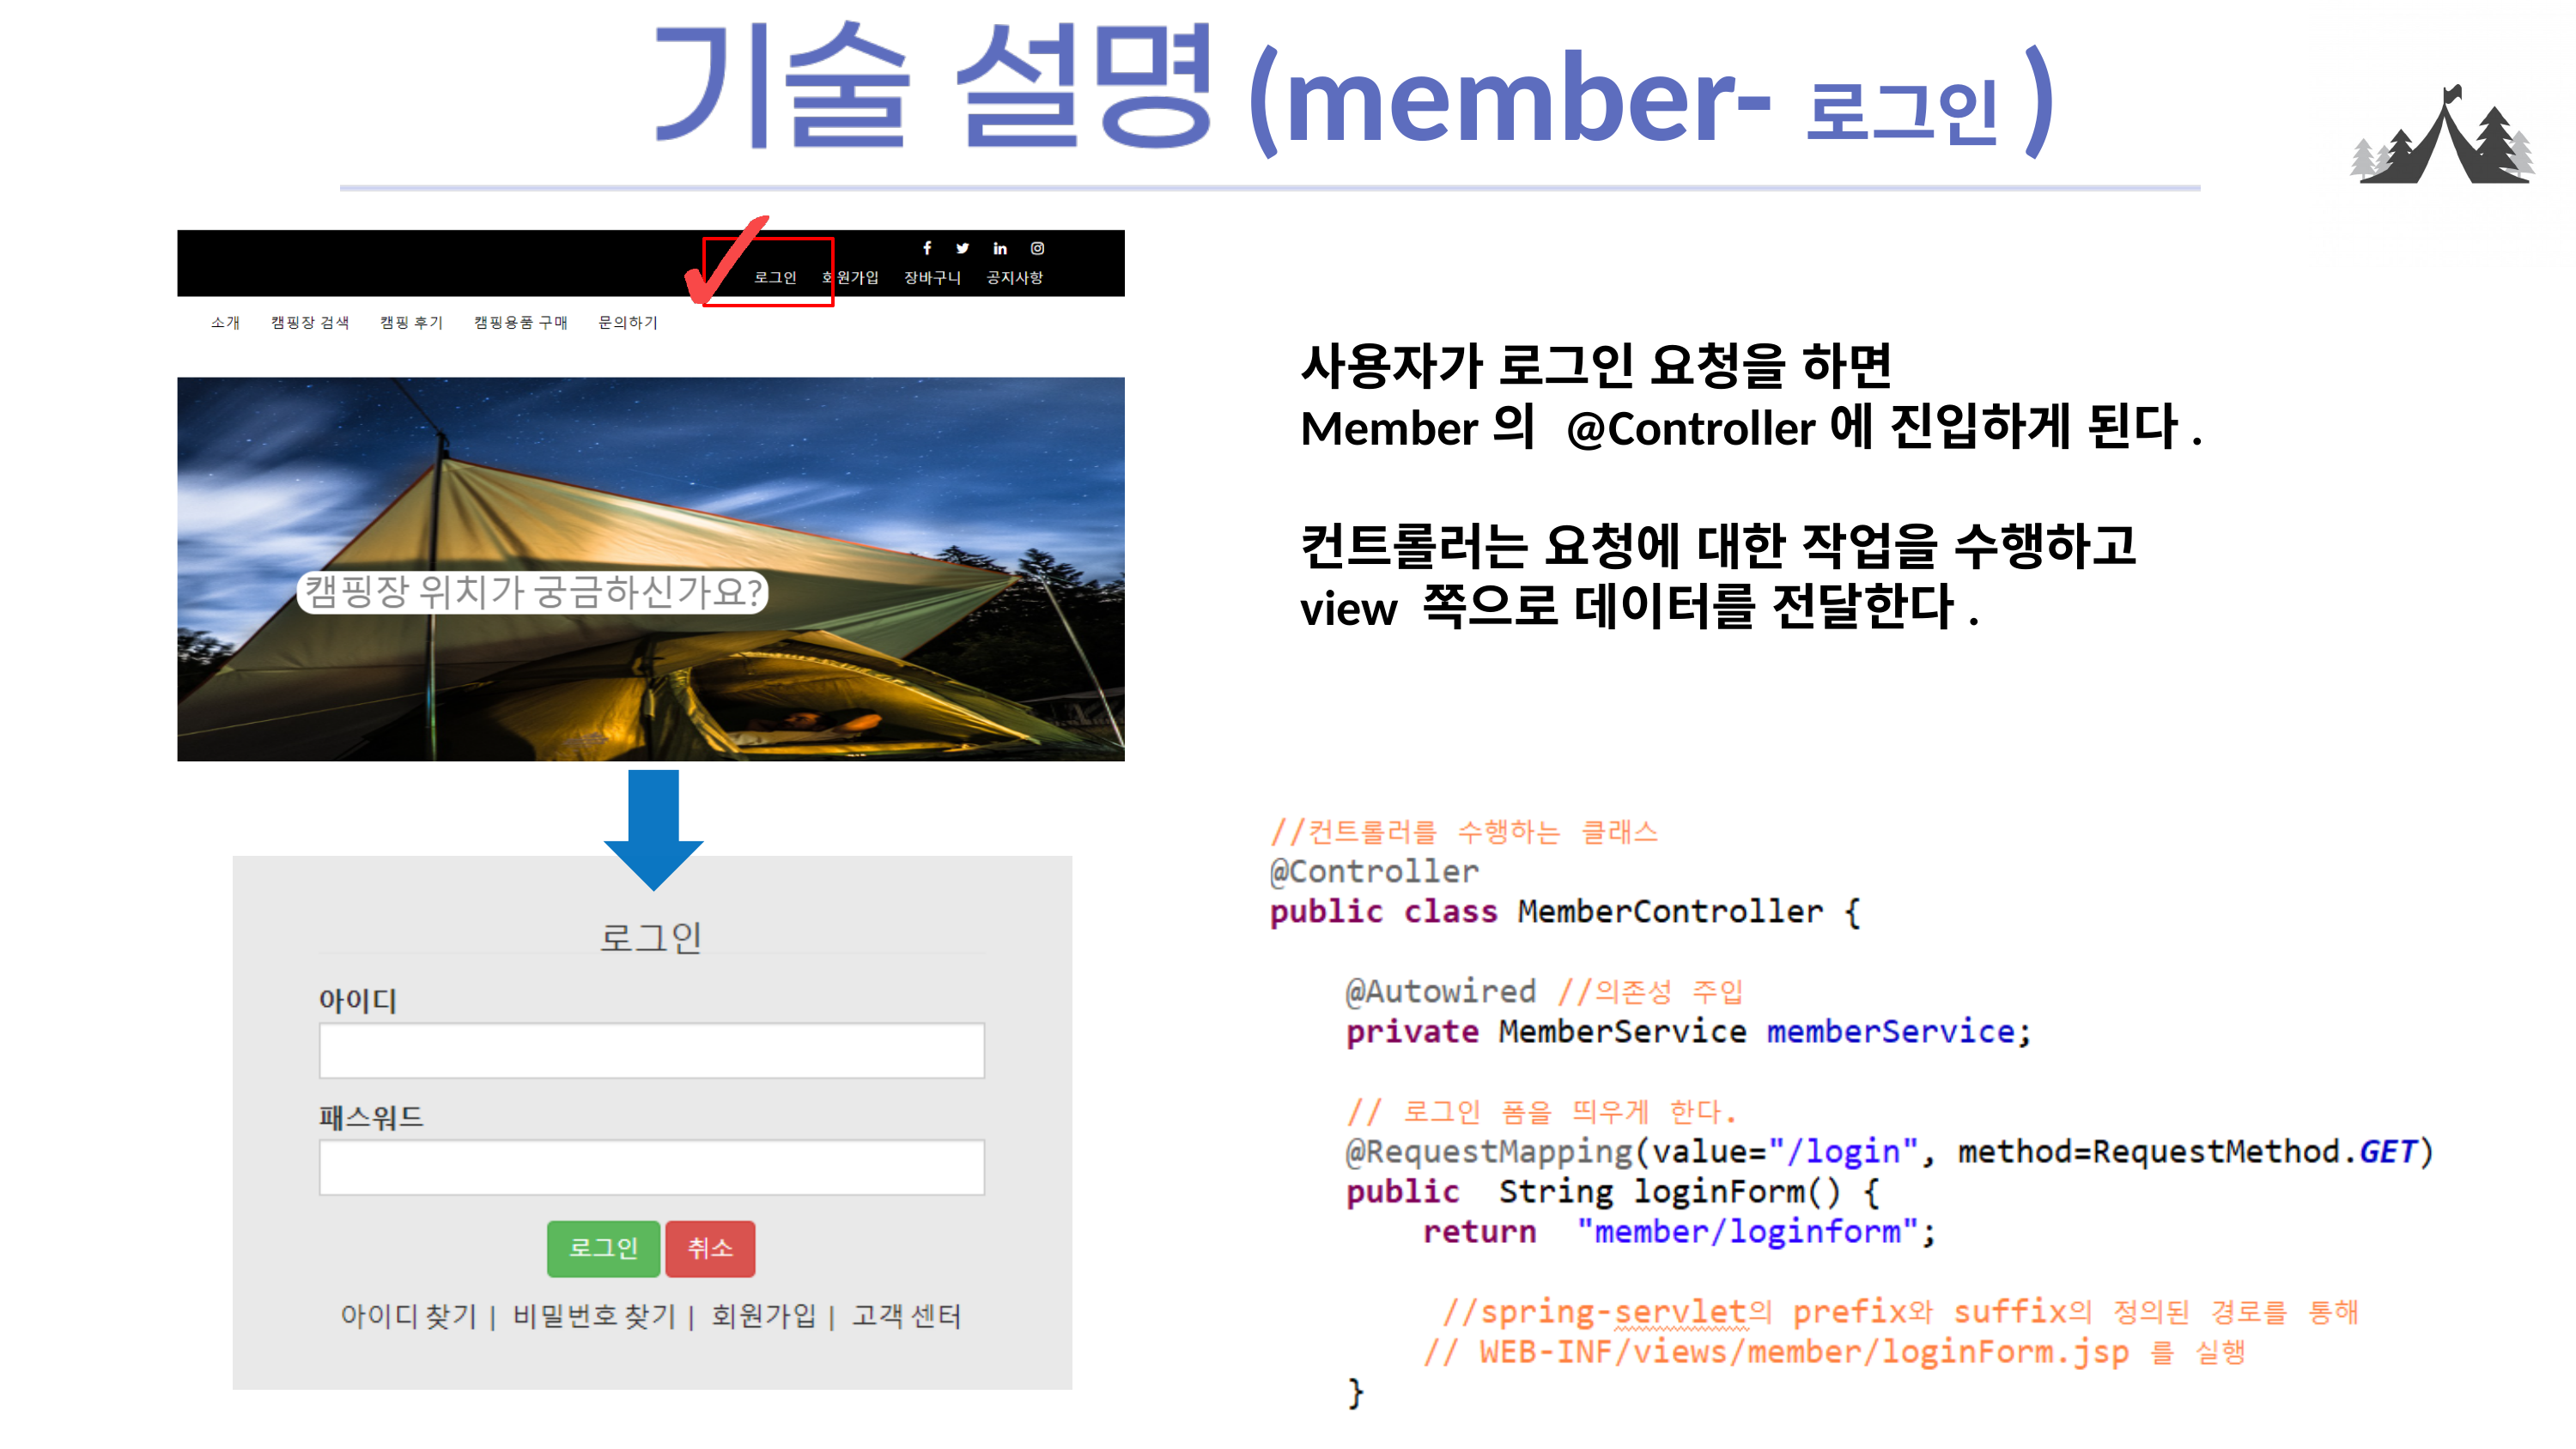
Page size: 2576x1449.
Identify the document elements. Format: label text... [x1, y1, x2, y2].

picture [177, 0, 1279, 761]
text_box 사용자가 로그인 요청을 하면 Member의 @Controller에 진입하게 된다. 컨트롤러는 요청에 대한 작업을 수행하고 view 쪽으로 데이터를 전달한다. [1287, 329, 2227, 642]
picture [2309, 0, 2576, 267]
picture [232, 855, 1073, 1390]
text_box [601, 768, 707, 854]
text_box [340, 180, 512, 197]
picture [1270, 793, 2509, 1436]
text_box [1283, 180, 2202, 197]
text_box (member-로그인) [1283, 5, 2354, 173]
